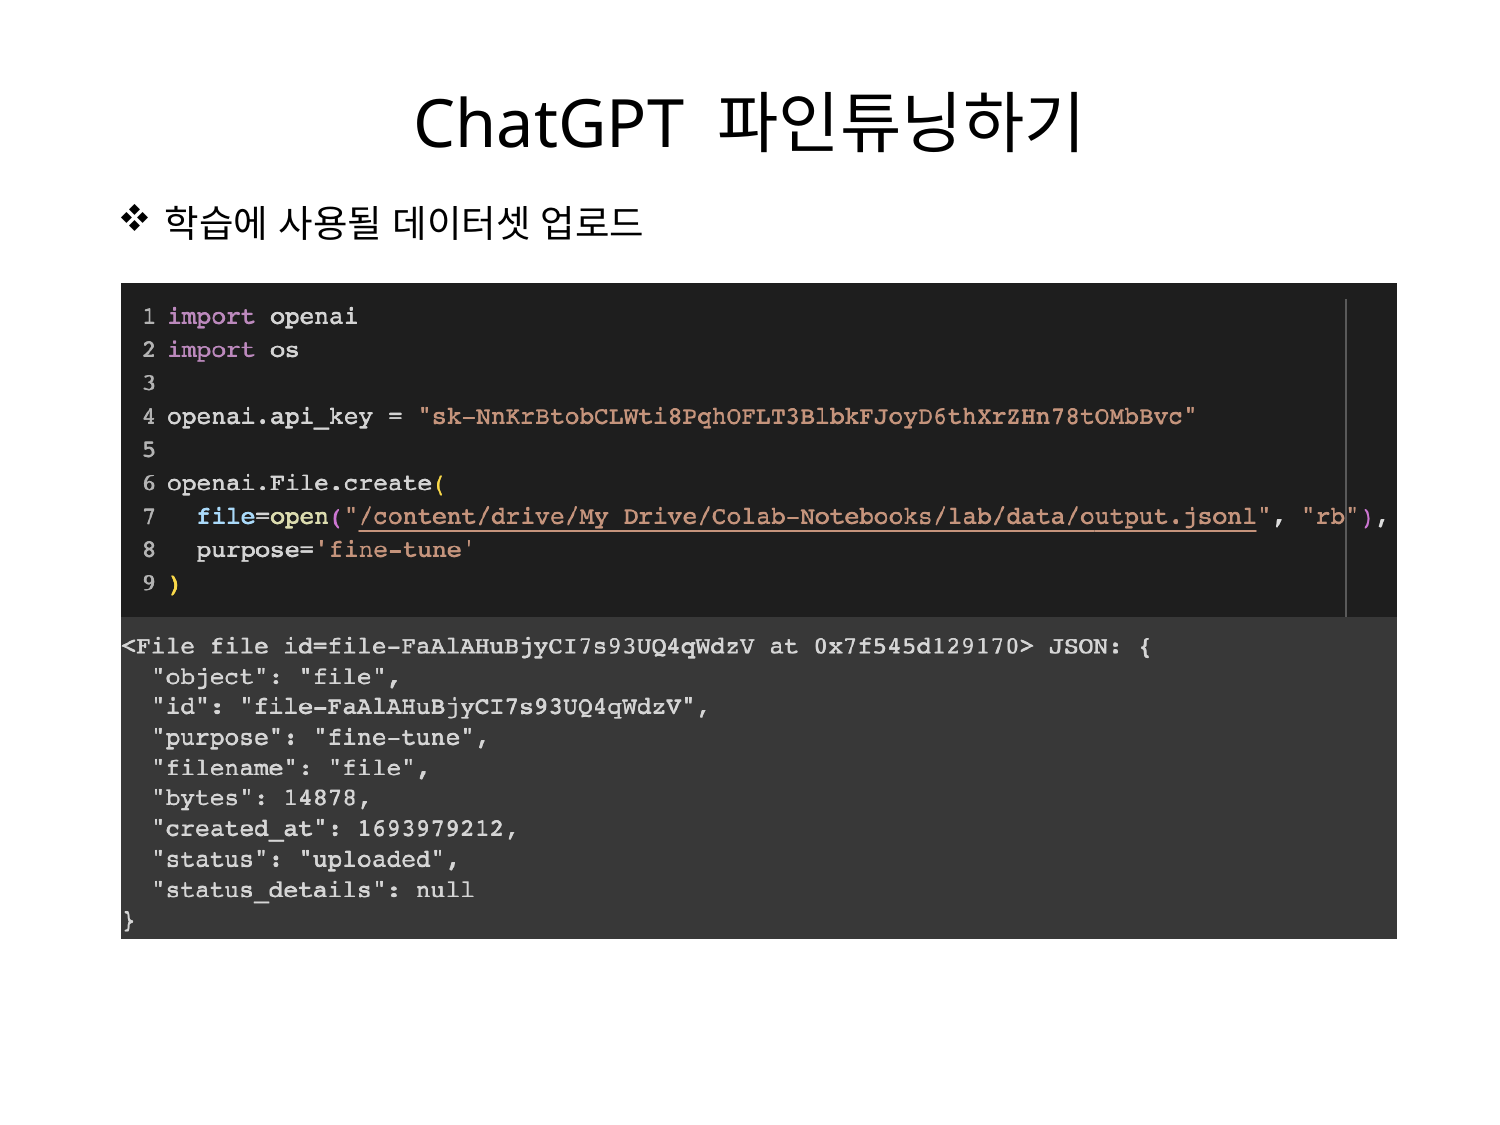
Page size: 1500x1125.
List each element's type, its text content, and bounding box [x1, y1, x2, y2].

text_box 학습에 사용될 데이터셋 업로드 [103, 192, 1397, 253]
picture [121, 283, 1397, 939]
text_box ChatGPT 파인튜닝하기 [103, 59, 1397, 192]
